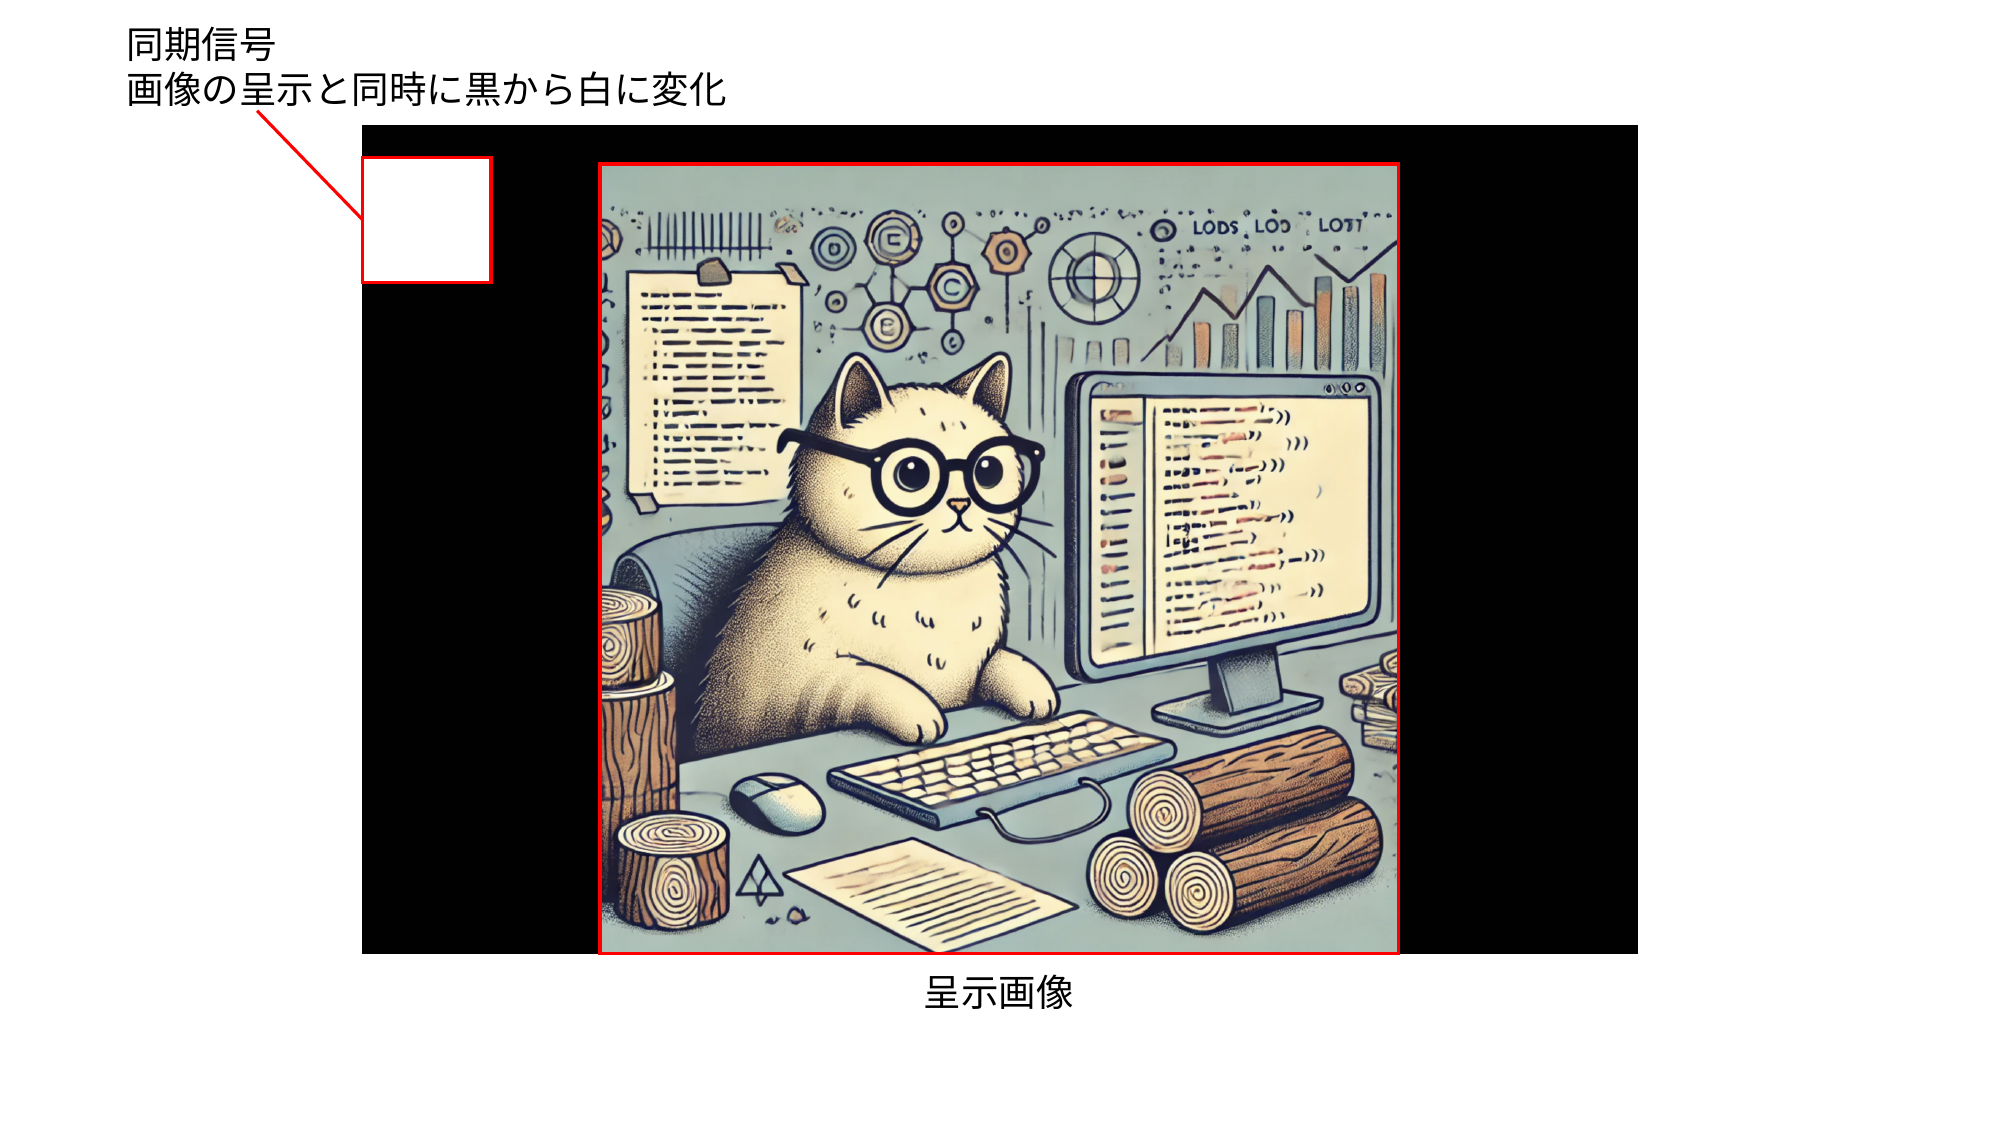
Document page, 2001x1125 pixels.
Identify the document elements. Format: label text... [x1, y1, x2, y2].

text_box 同期信号 画像の呈示と同時に黒から白に変化 [111, 13, 742, 119]
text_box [256, 110, 363, 221]
picture [361, 124, 1638, 954]
text_box 呈示画像 [909, 961, 1089, 1022]
